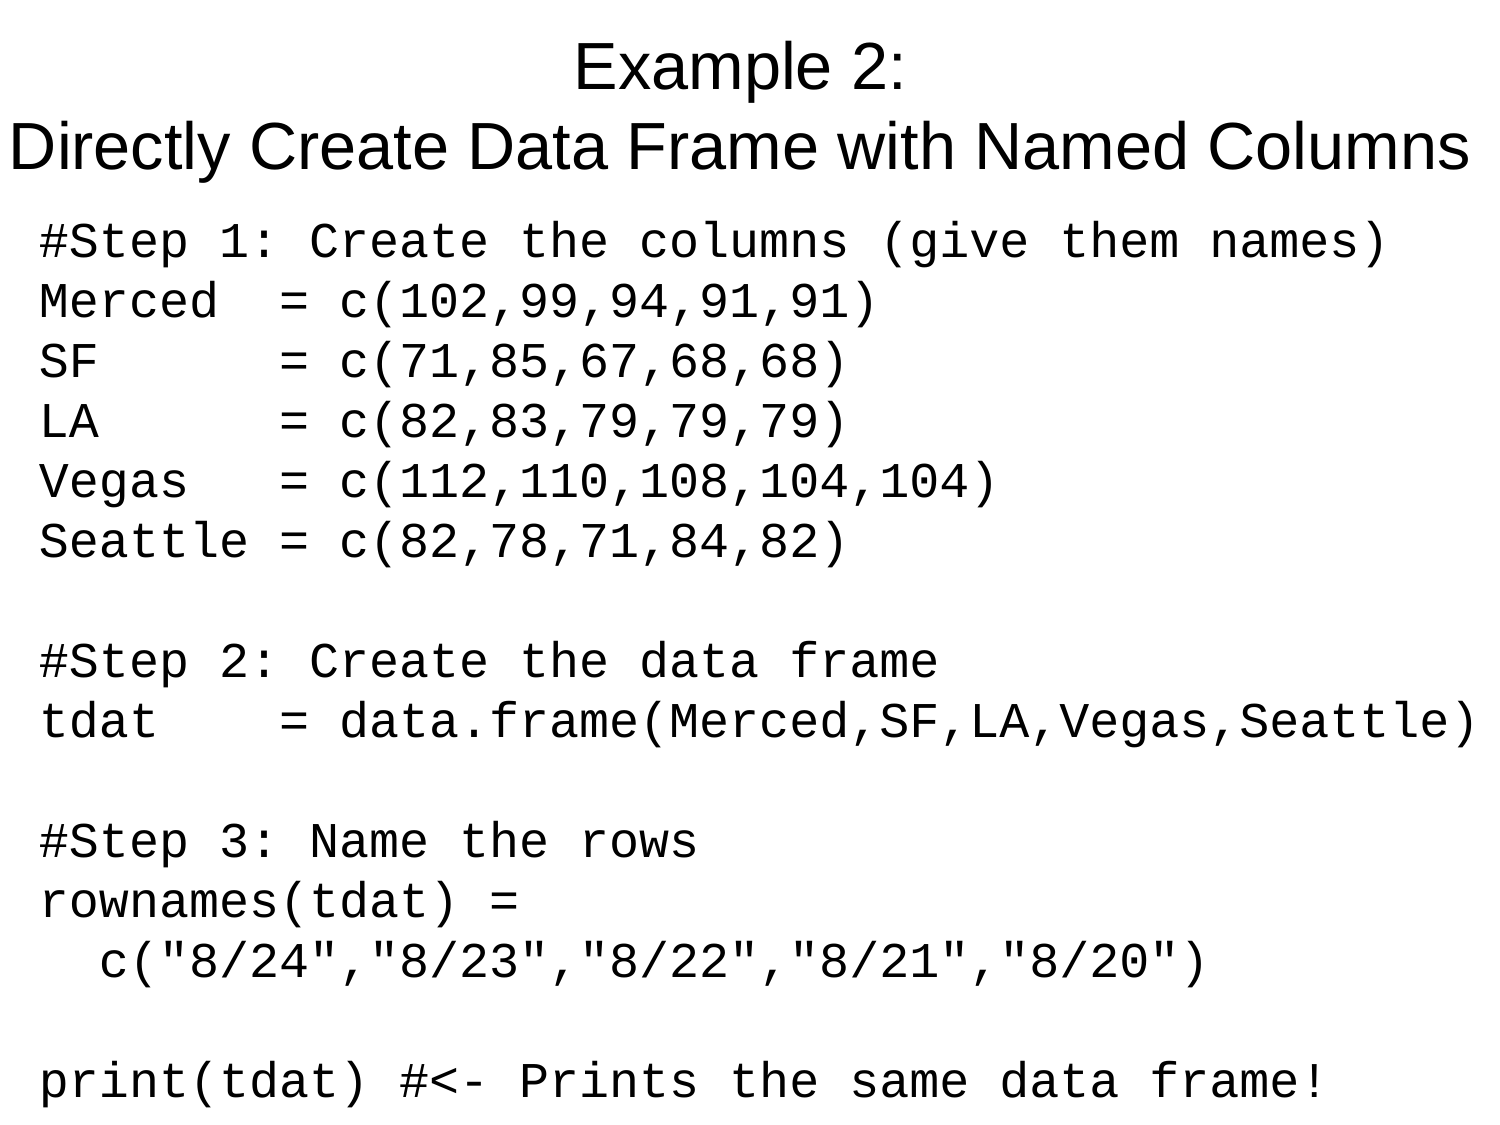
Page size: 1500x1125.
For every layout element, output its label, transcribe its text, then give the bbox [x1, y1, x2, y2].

title Example 2: Directly Create Data Frame with Named Columns [0, 12, 1488, 193]
text_box #Step 1: Create the columns (give them names) Merced = c(102,99,94,91,91) SF = c(71,85,67,68,68) LA = c(82,83,79,79,79) Vegas = c(112,110,108,104,104) Seattle = c(82,78,71,84,82) #Step 2: Create the data frame tdat = data.frame(Merced,SF,LA,Vegas,Seattle) #Step 3: Name the rows rownames(tdat) = c("8/24","8/23","8/22","8/21","8/20") print(tdat) #<- Prints the same data frame! [24, 199, 1494, 1115]
